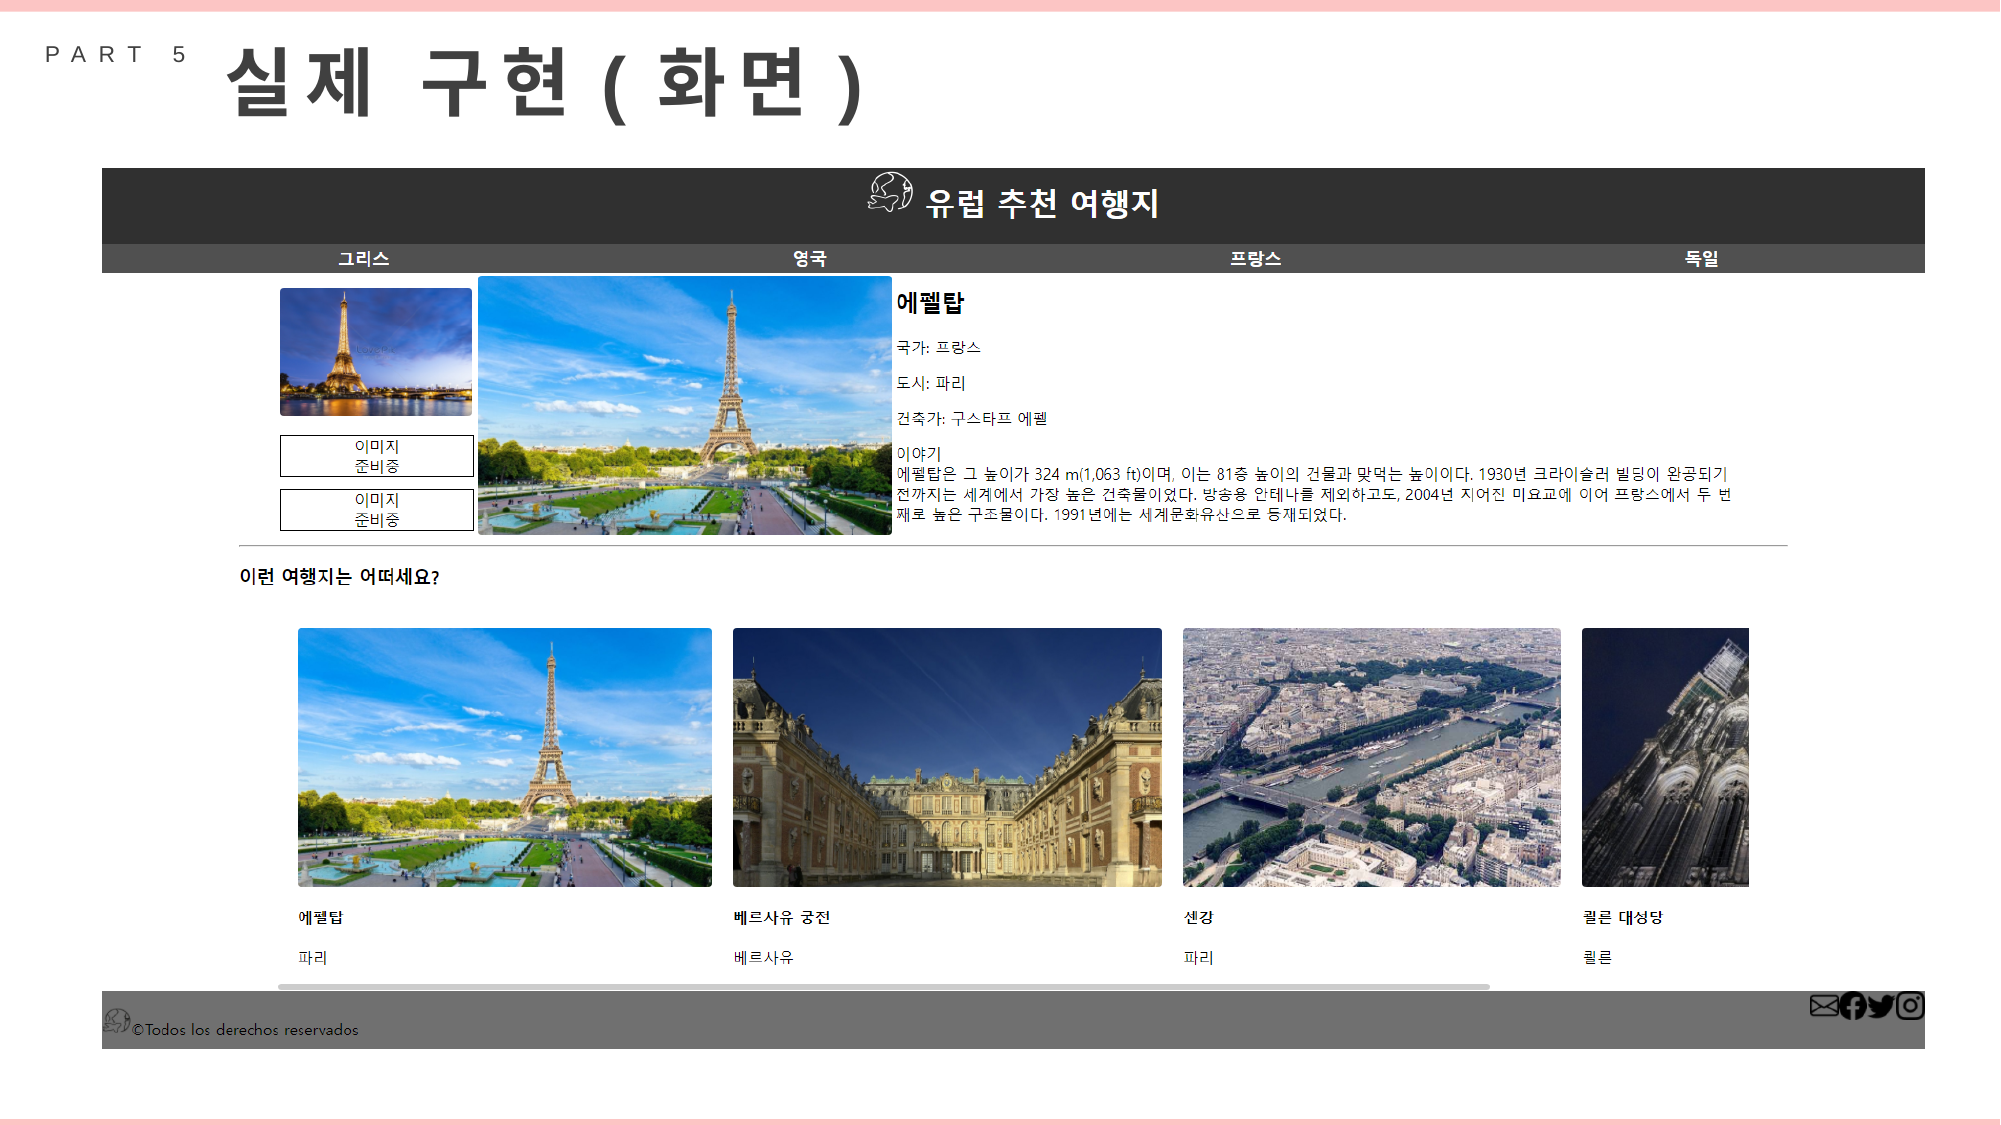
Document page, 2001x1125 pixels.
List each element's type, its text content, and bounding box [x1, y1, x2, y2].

text_box PART 5 [30, 32, 201, 75]
text_box [0, 0, 2000, 13]
text_box 실제 구현(화면) [209, 27, 879, 133]
text_box [0, 1118, 2000, 1125]
picture [94, 160, 1932, 1056]
